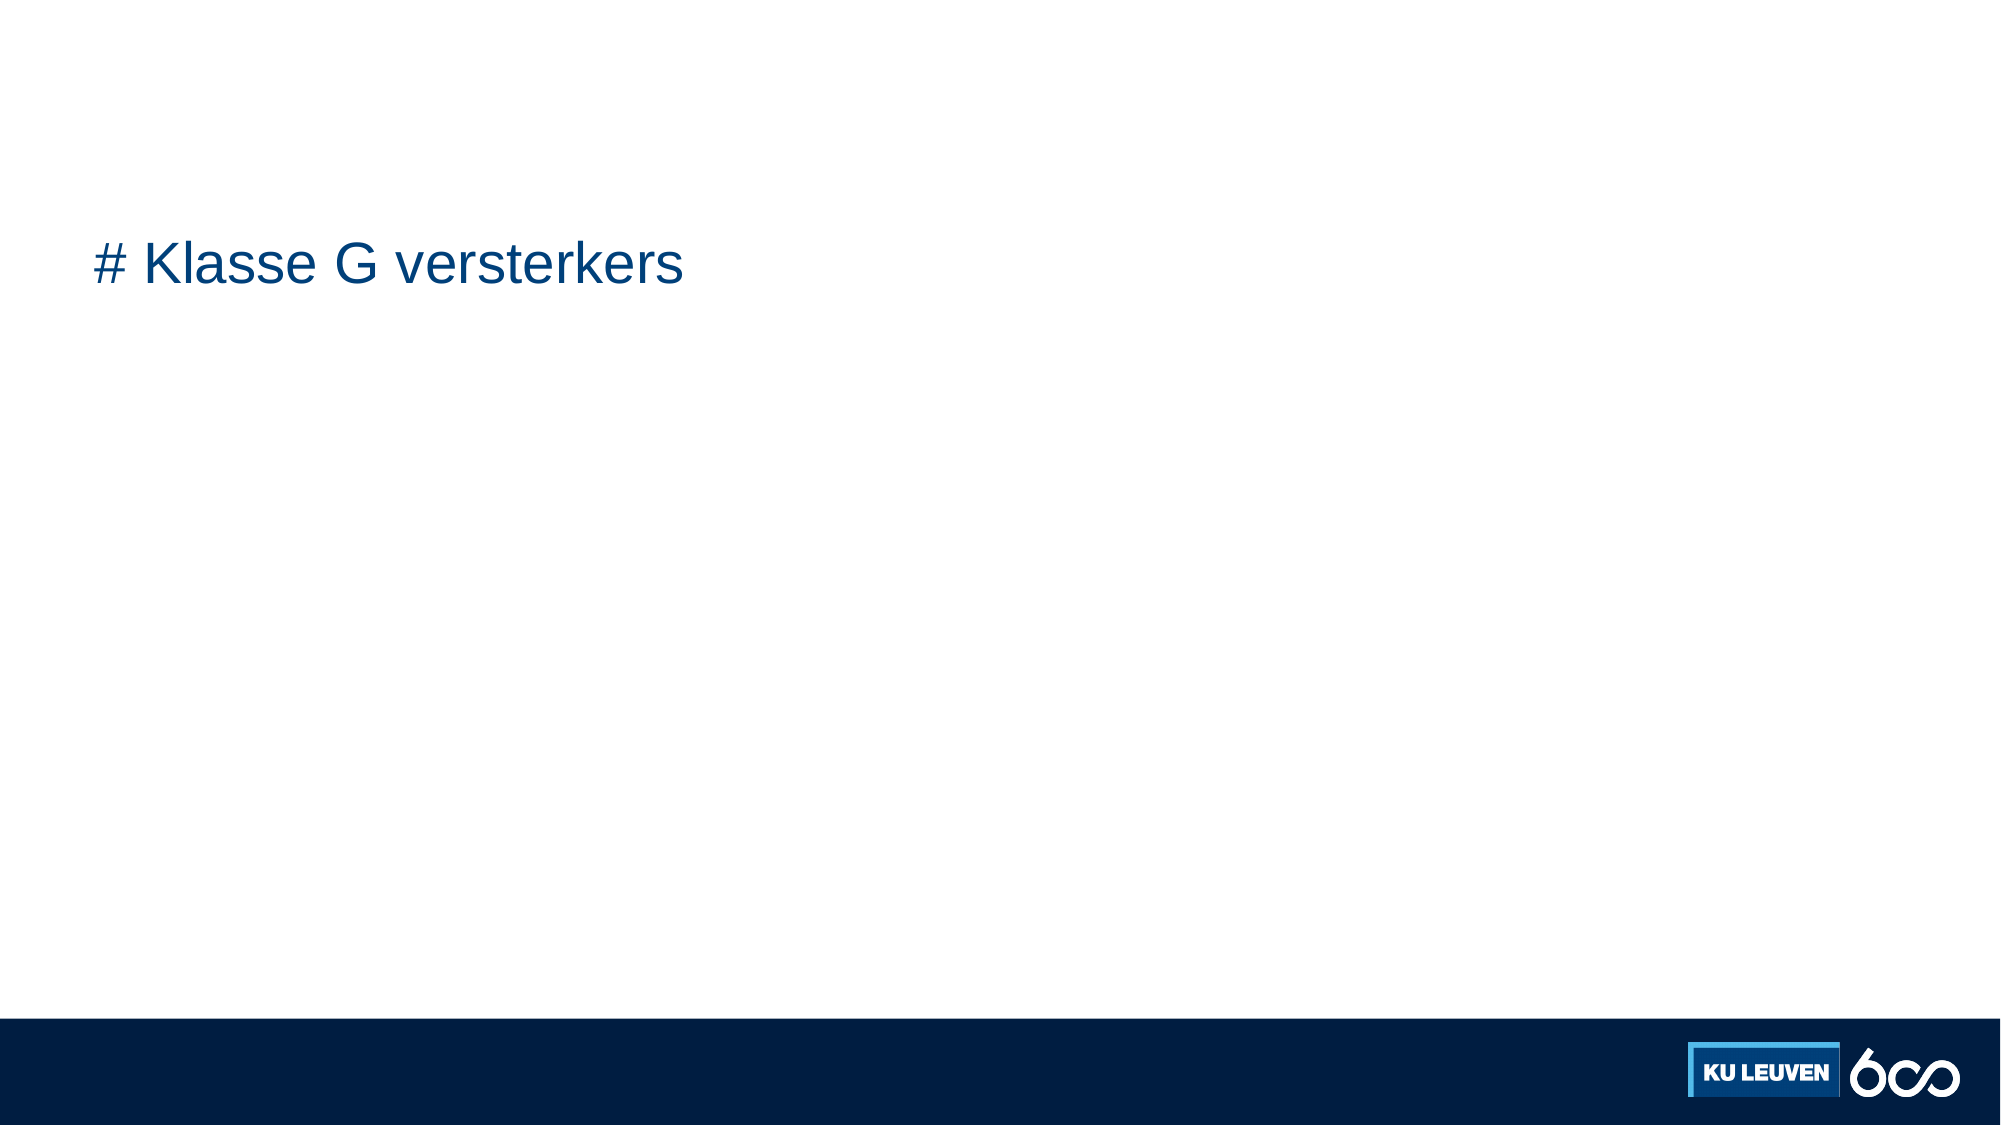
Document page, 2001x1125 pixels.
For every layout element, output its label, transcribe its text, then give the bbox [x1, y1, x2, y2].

list # Klasse G versterkers [94, 142, 1900, 781]
picture [1688, 1042, 1960, 1097]
